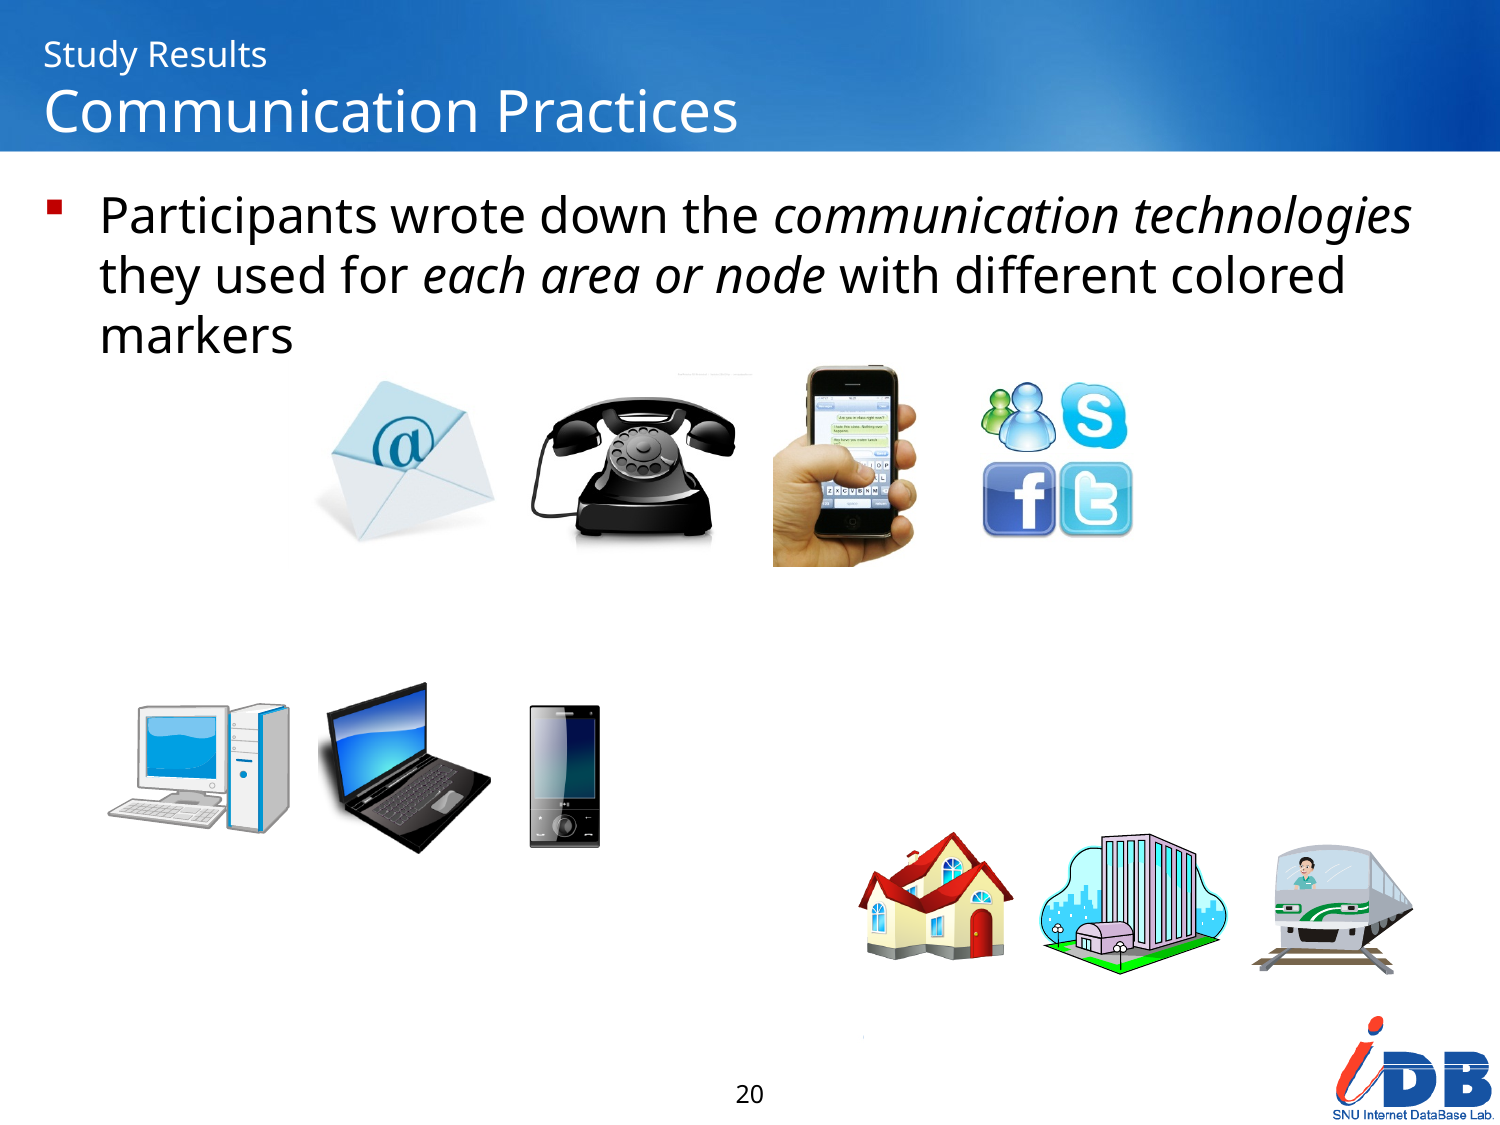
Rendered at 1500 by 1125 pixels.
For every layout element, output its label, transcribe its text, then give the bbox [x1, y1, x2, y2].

slide_number 20 [697, 1078, 803, 1114]
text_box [980, 382, 1135, 547]
title Study Results Communication Practices [28, 23, 1472, 153]
picture [0, 0, 1500, 1125]
list Participants wrote down the communication technologies they used for each area or node with different colored markers [28, 175, 1472, 1067]
